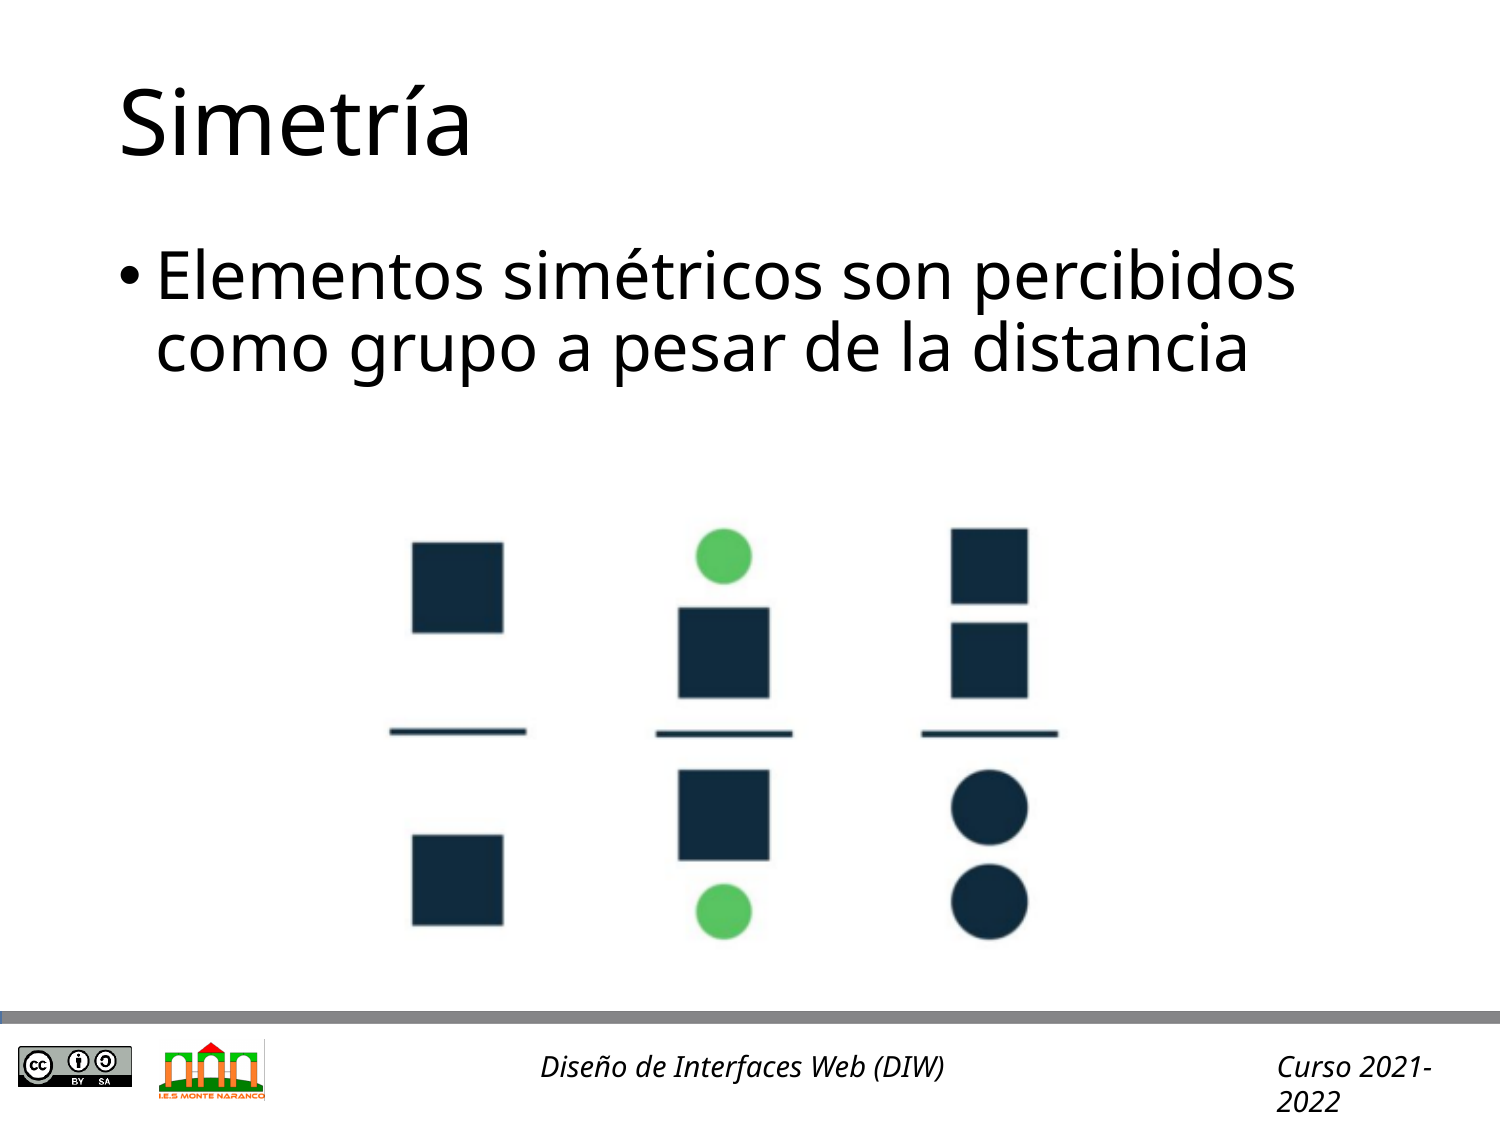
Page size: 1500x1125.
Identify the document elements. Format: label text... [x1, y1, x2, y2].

title Simetría [103, 16, 1397, 234]
list Elementos simétricos son percibidos como grupo a pesar de la distancia [103, 234, 1397, 949]
picture [0, 503, 1500, 1102]
picture [1297, 1093, 1305, 1102]
